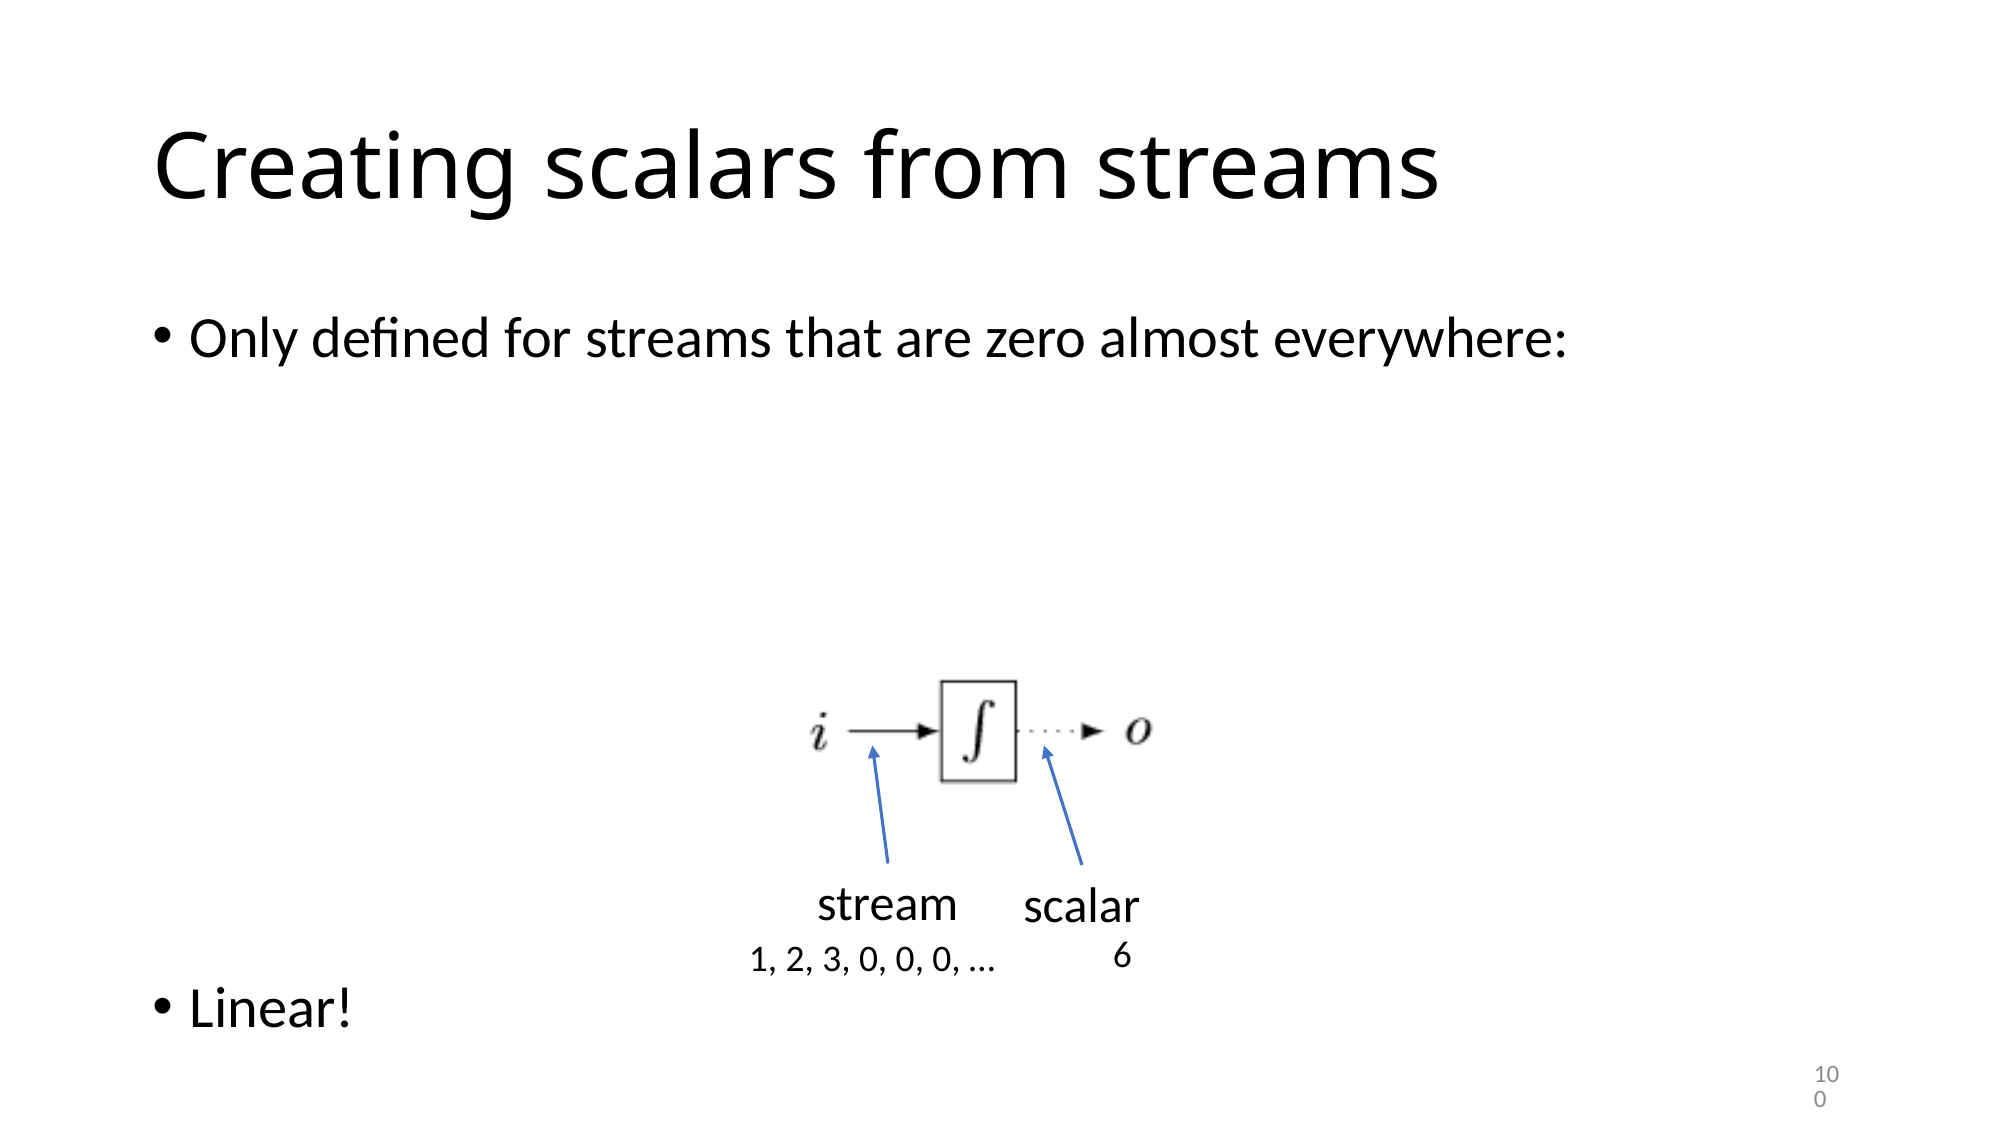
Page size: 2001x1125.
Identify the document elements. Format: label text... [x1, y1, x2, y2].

text_box 6 [1098, 922, 1147, 983]
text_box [1044, 745, 1083, 865]
text_box stream [802, 863, 974, 926]
text_box 1, 2, 3, 0, 0, 0, … [734, 926, 1011, 987]
slide_number 100 [1798, 1042, 1863, 1103]
title Creating scalars from streams [137, 59, 1863, 278]
picture [801, 676, 1168, 790]
text_box scalar [1008, 864, 1156, 940]
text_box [872, 745, 888, 864]
